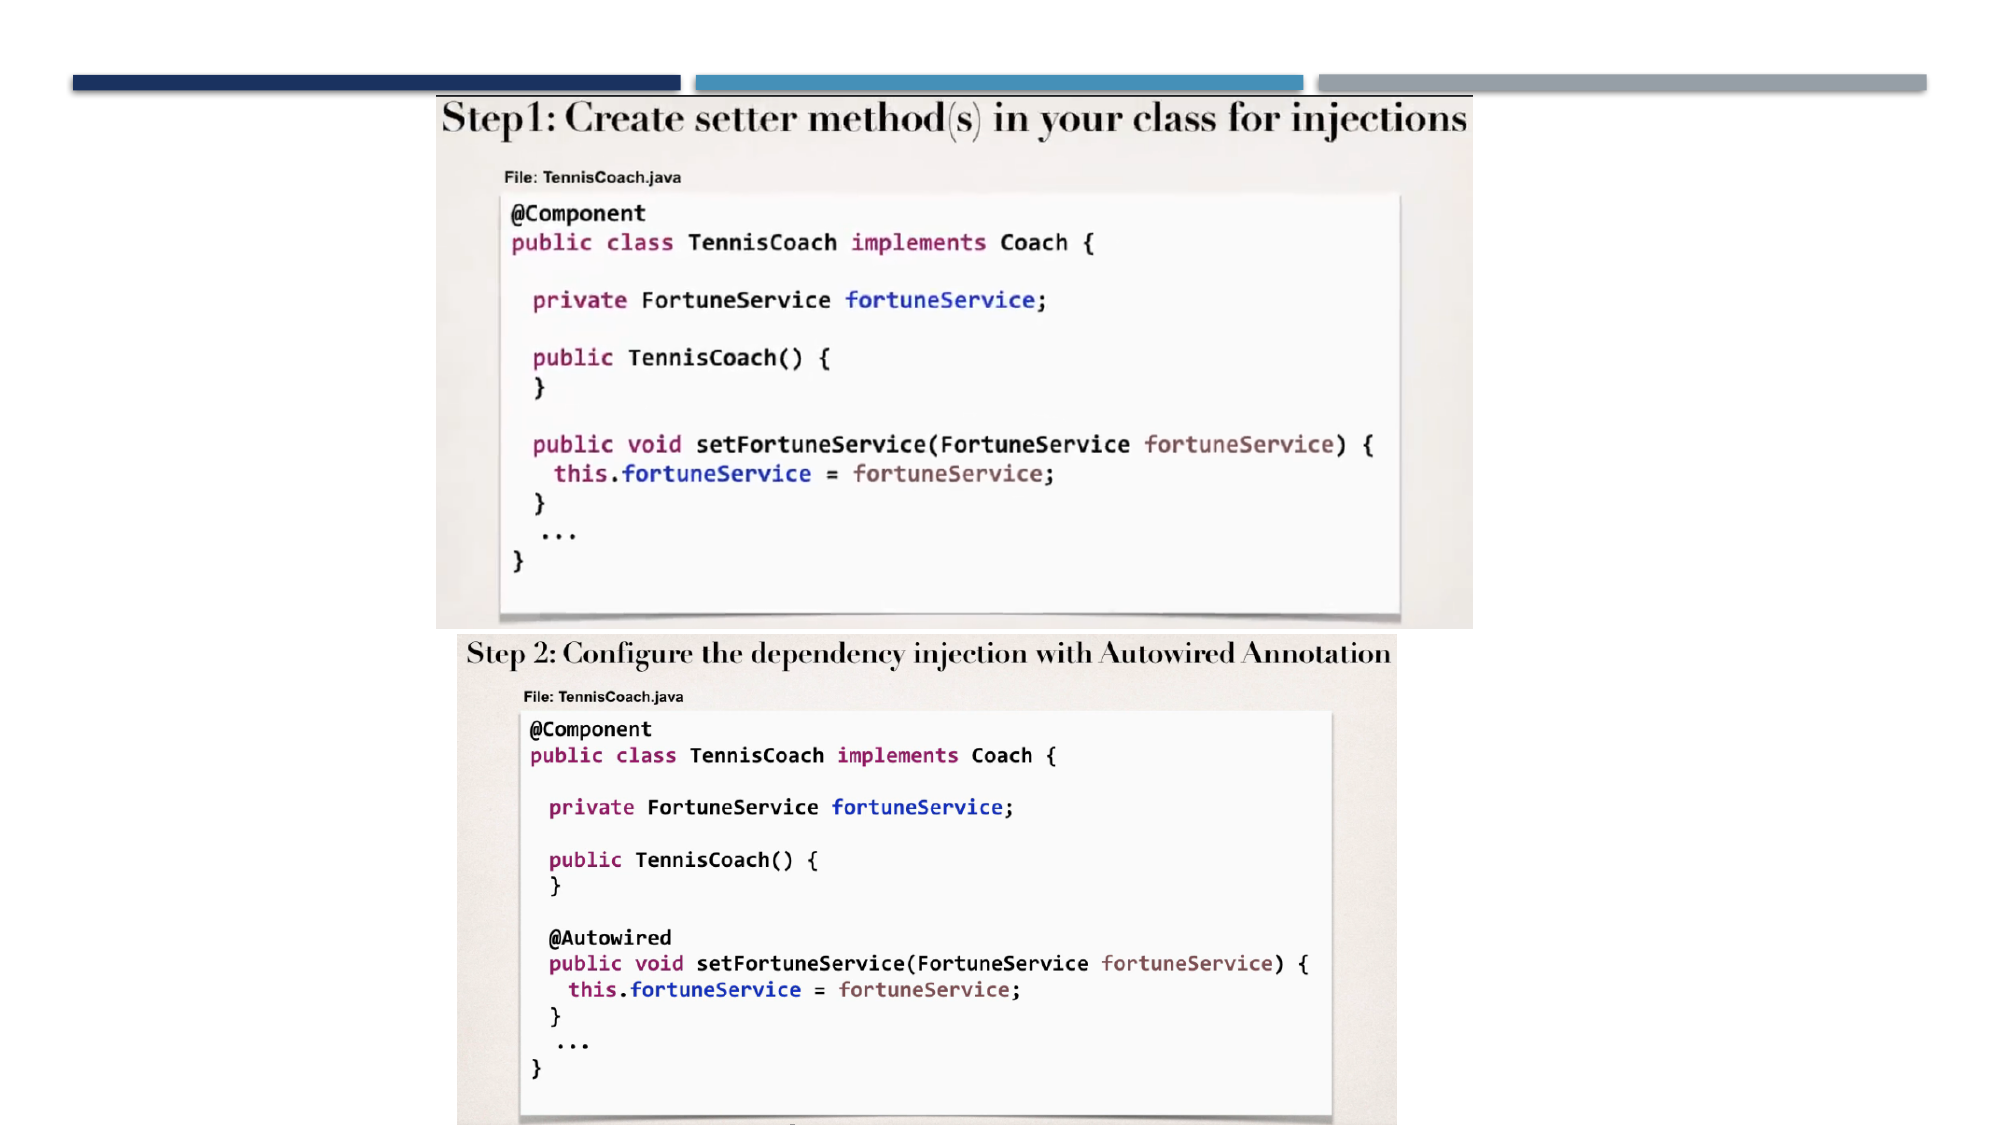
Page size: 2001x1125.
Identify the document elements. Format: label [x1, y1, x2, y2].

picture [456, 633, 1398, 1125]
picture [435, 95, 1474, 629]
